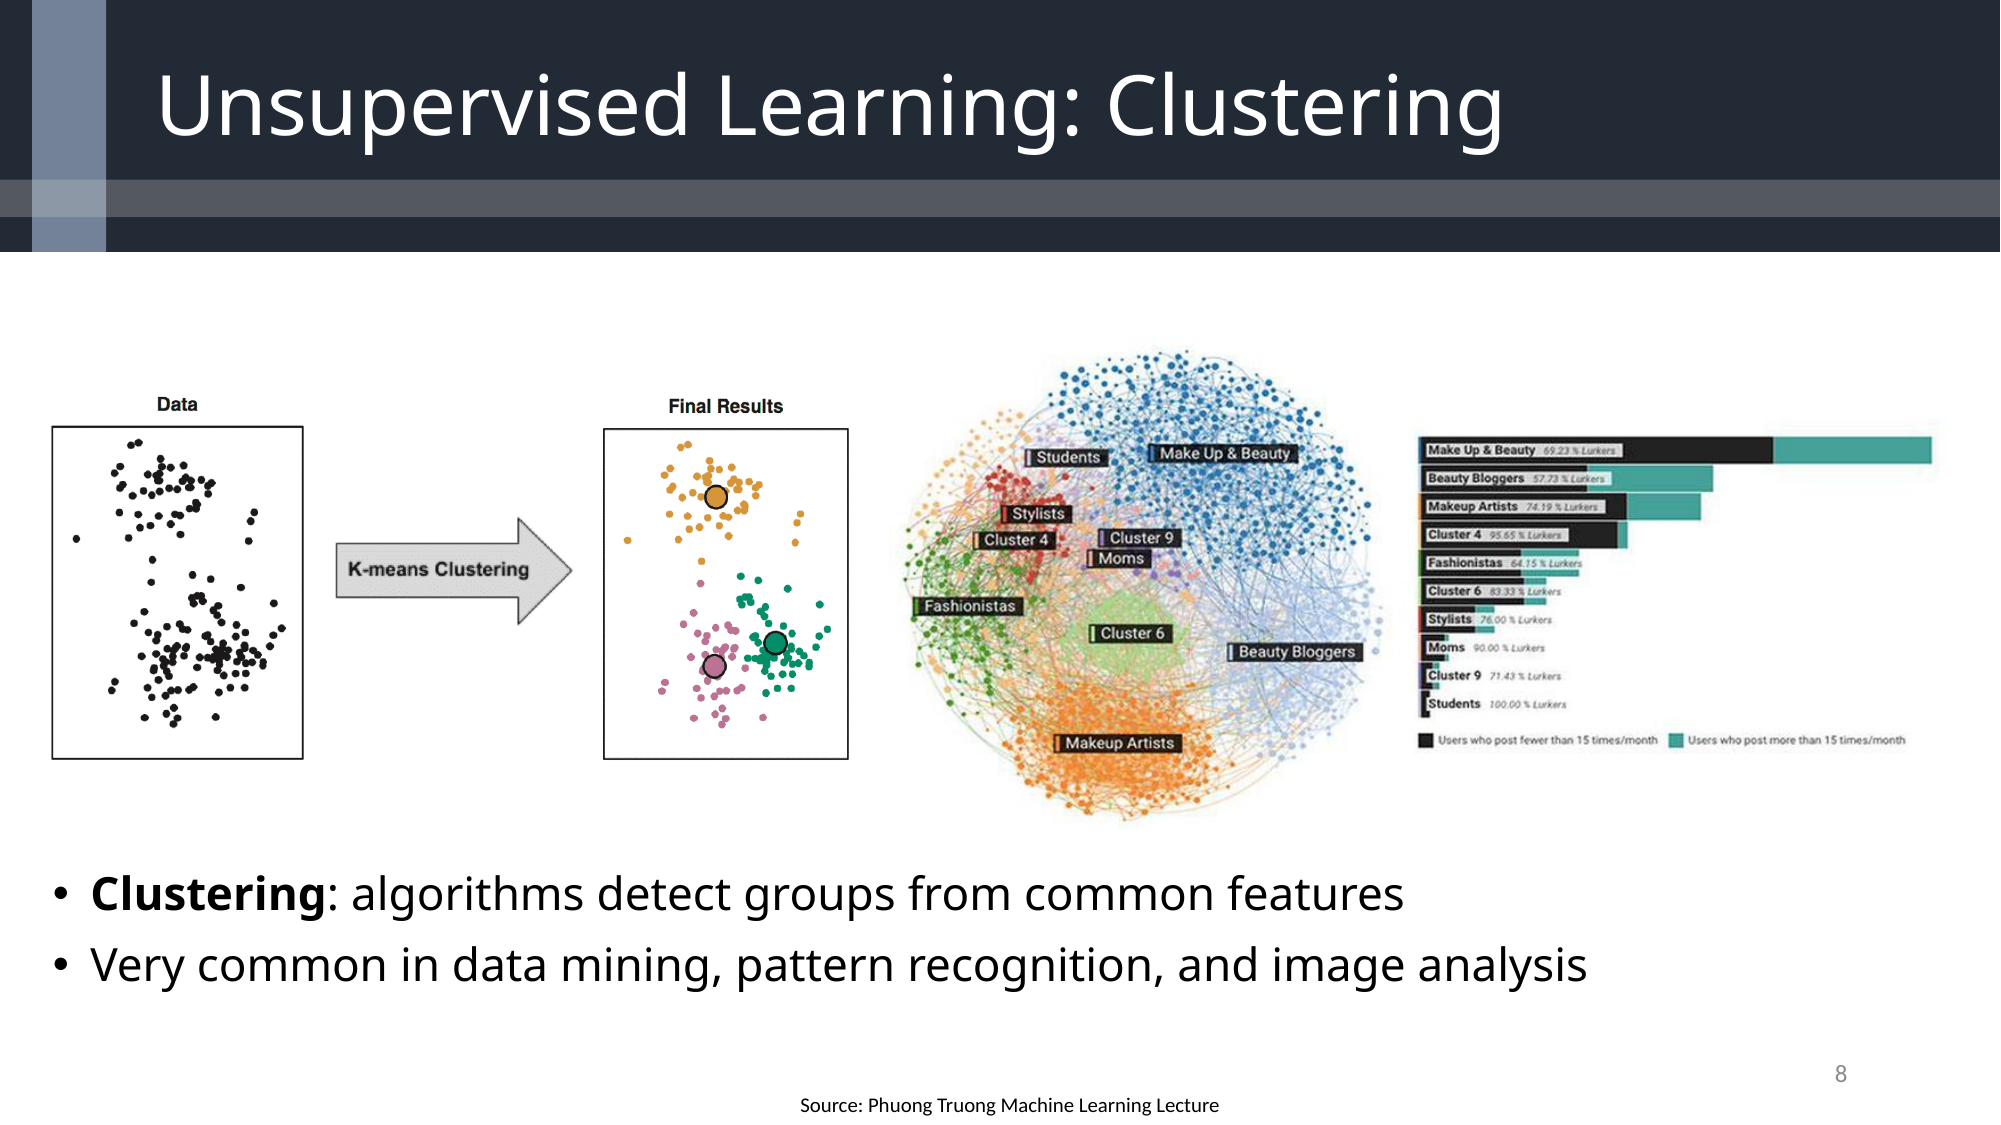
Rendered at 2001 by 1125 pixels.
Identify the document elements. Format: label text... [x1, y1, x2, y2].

slide_number 8 [1412, 1056, 1863, 1103]
picture [0, 335, 1983, 831]
text_box [31, 218, 107, 253]
text_box [0, 218, 31, 253]
text_box [0, 178, 2000, 218]
text_box [107, 218, 2000, 253]
text_box [0, 0, 31, 178]
text_box [107, 0, 2000, 178]
title Unsupervised Learning: Clustering [140, 29, 1928, 178]
list Clustering: algorithms detect groups from common features Very common in data mining, pattern recognition, and image analysis [37, 863, 1983, 1056]
text_box Source: Phuong Truong Machine Learning Lecture [785, 1084, 1235, 1125]
text_box [31, 0, 107, 178]
